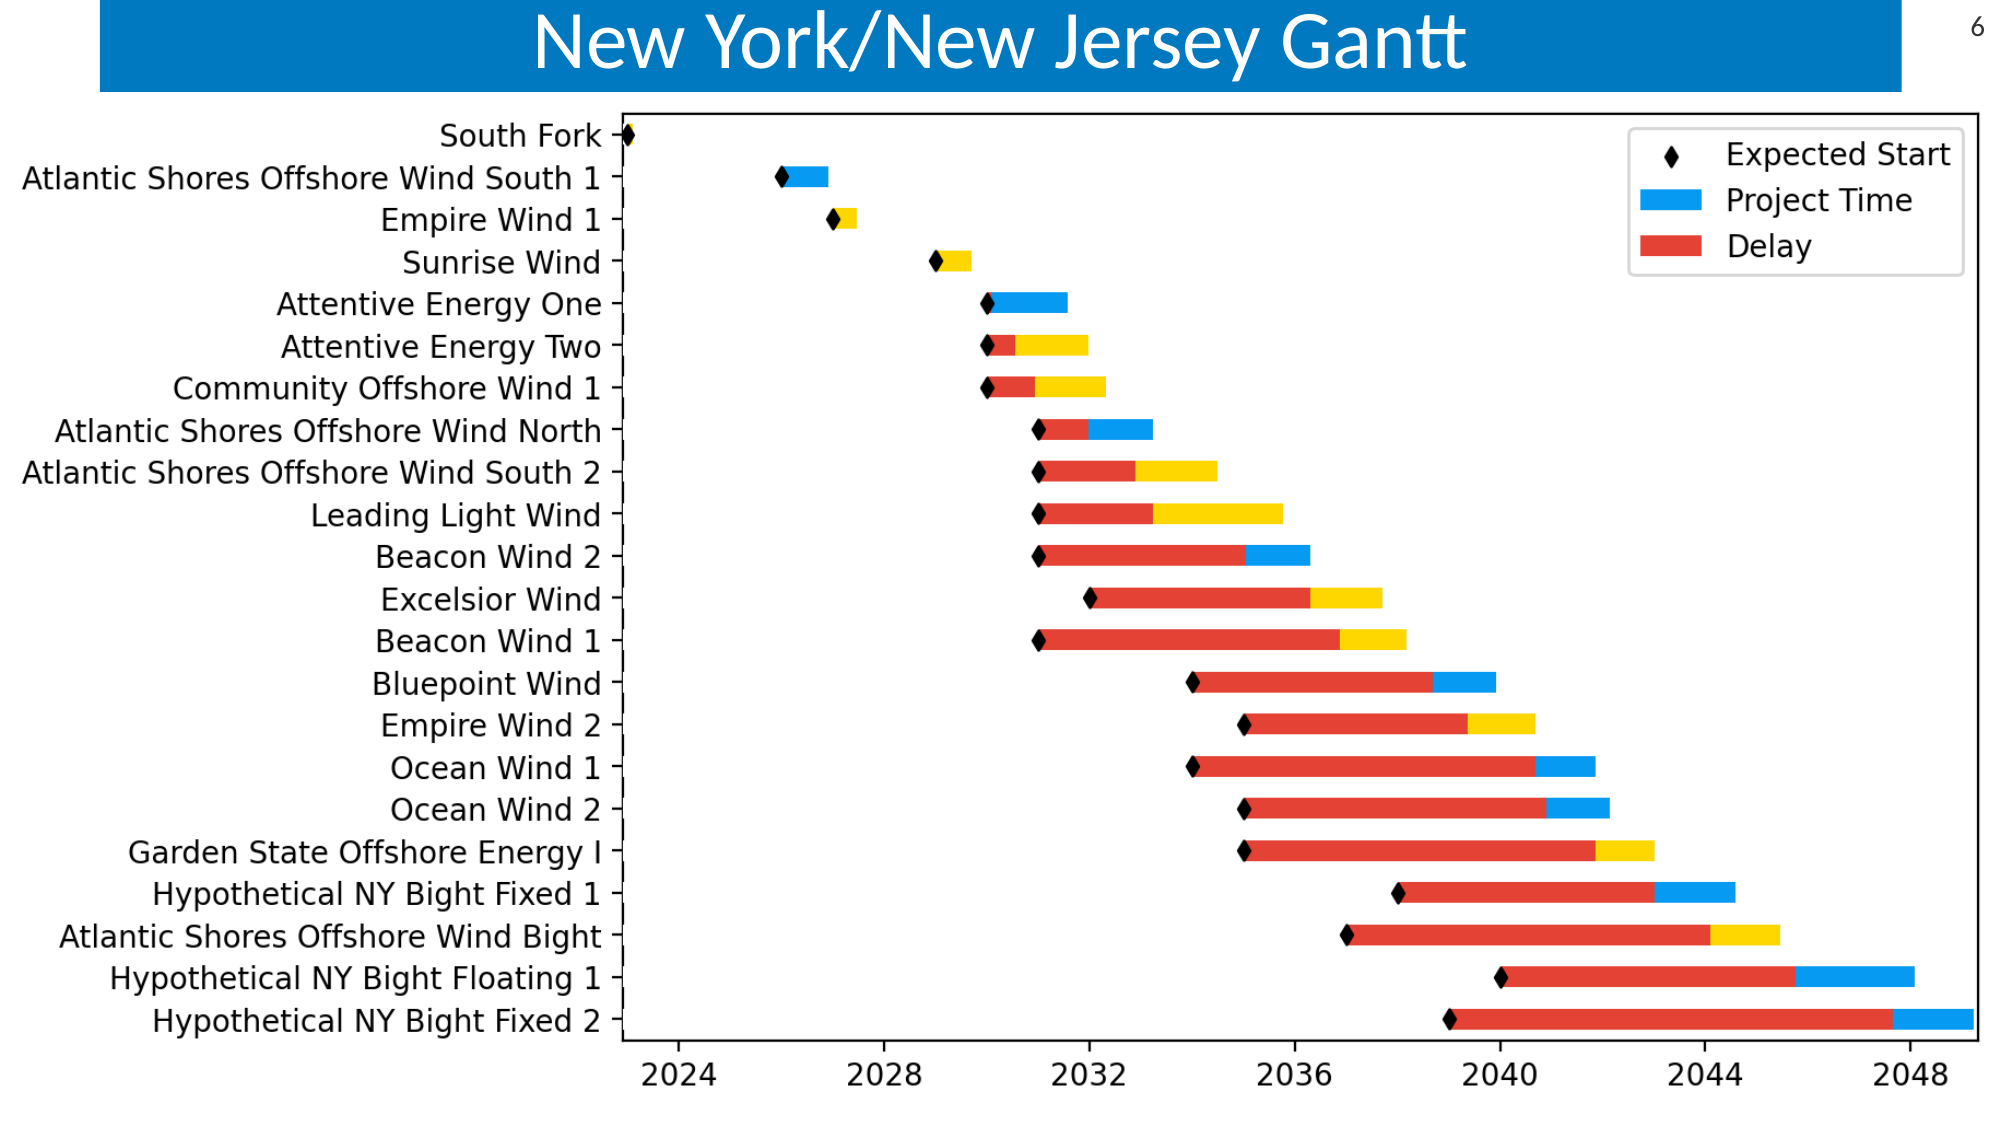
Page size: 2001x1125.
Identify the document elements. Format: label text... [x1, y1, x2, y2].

picture [0, 92, 2000, 1114]
title New York/New Jersey Gantt [99, 0, 1902, 90]
